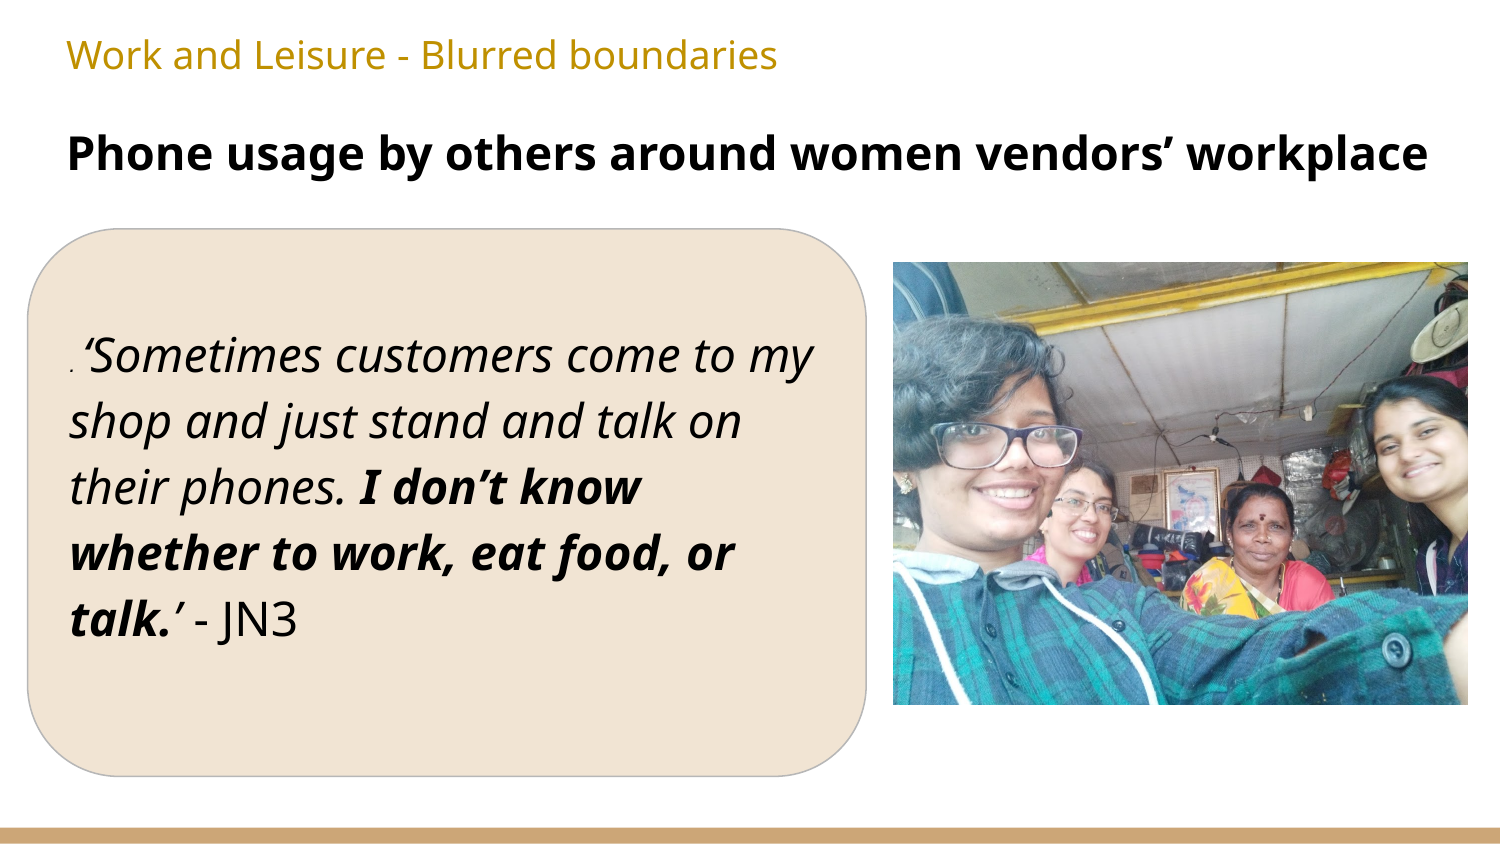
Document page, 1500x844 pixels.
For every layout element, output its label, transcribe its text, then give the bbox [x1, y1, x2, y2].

text_box . ‘Sometimes customers come to my shop and just stand and talk on their phones. I don’t know whether to work, eat food, or talk.’ - JN3 [27, 228, 867, 777]
title Phone usage by others around women vendors’ workplace [51, 99, 1449, 195]
picture [892, 262, 1468, 705]
title Work and Leisure - Blurred boundaries [51, 27, 1449, 93]
